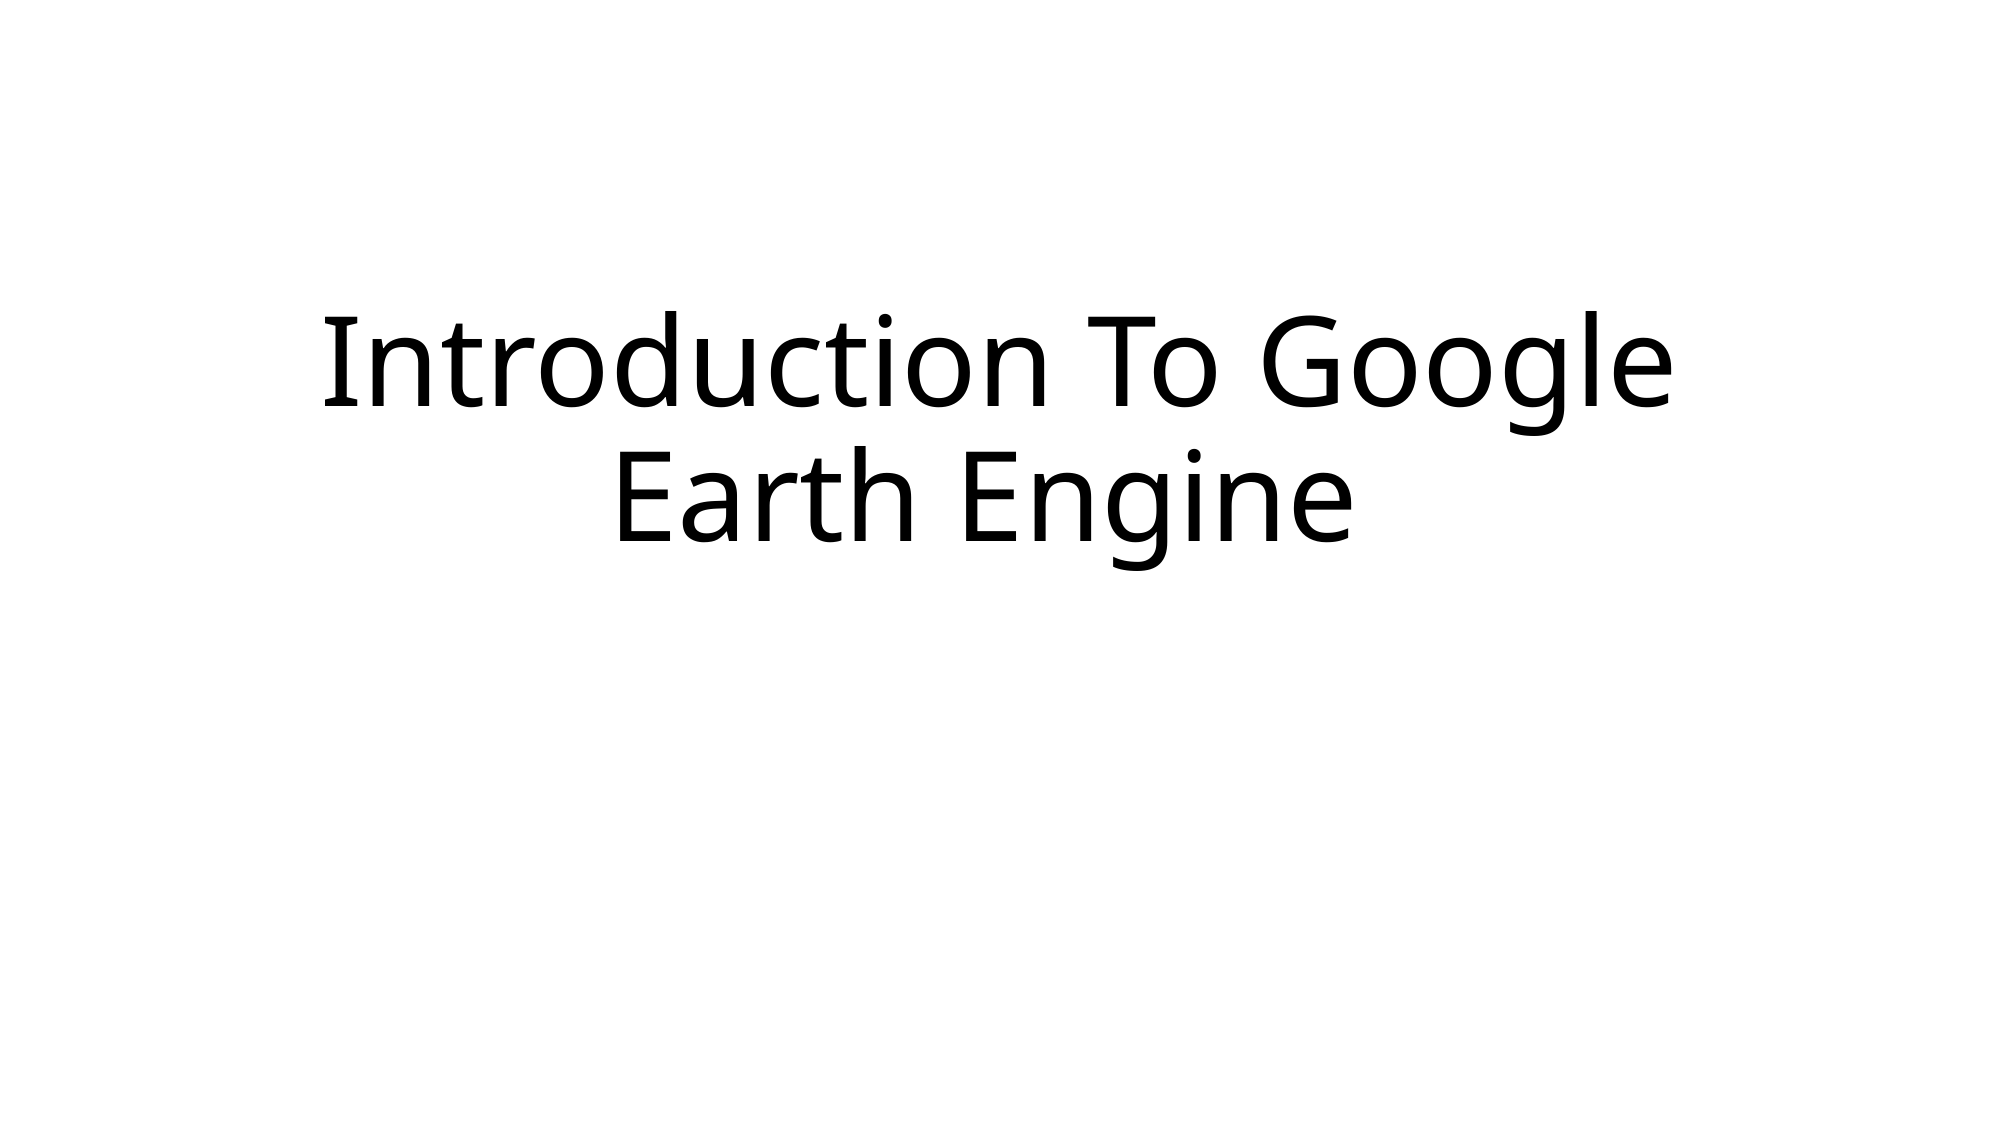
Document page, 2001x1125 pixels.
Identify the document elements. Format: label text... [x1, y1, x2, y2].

title Introduction To Google Earth Engine [249, 184, 1750, 576]
